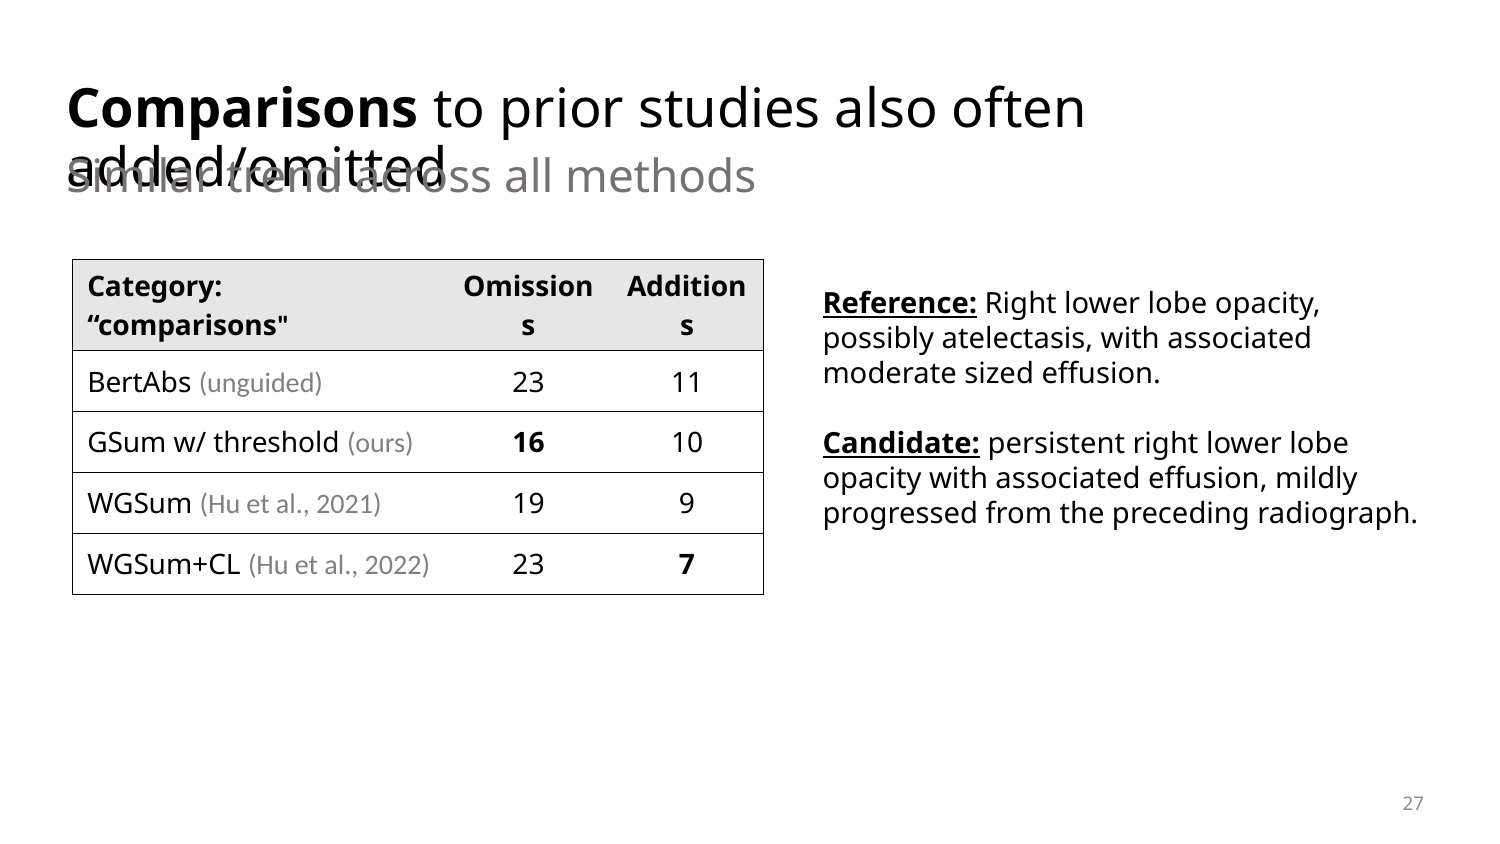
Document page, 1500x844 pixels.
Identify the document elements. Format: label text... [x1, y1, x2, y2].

title Comparisons to prior studies also often added/omitted [51, 73, 1440, 138]
table_cell 23 [447, 351, 610, 411]
table_header Omissions [447, 260, 610, 350]
table_cell WGSum (Hu et al., 2021) [73, 473, 447, 533]
table_cell 16 [447, 412, 610, 472]
table_cell WGSum+CL (Hu et al., 2022) [73, 534, 447, 594]
table_cell BertAbs (unguided) [73, 351, 447, 411]
table_cell 9 [610, 473, 763, 533]
slide_number 27 [1101, 782, 1440, 827]
table_header Additions [610, 260, 763, 350]
list Similar trend across all methods [51, 138, 1440, 205]
text_box Reference: Right lower lobe opacity, possibly atelectasis, with associated moderate sized effusion. Candidate: persistent right lower lobe opacity with associated effusion, mildly progressed from the preceding radiograph. [807, 277, 1444, 537]
table_cell 7 [610, 534, 763, 594]
table_cell 23 [447, 534, 610, 594]
table_header Category: “comparisons" [73, 260, 447, 350]
table_cell 10 [610, 412, 763, 472]
table_cell 11 [610, 351, 763, 411]
table_cell GSum w/ threshold (ours) [73, 412, 447, 472]
table_cell 19 [447, 473, 610, 533]
